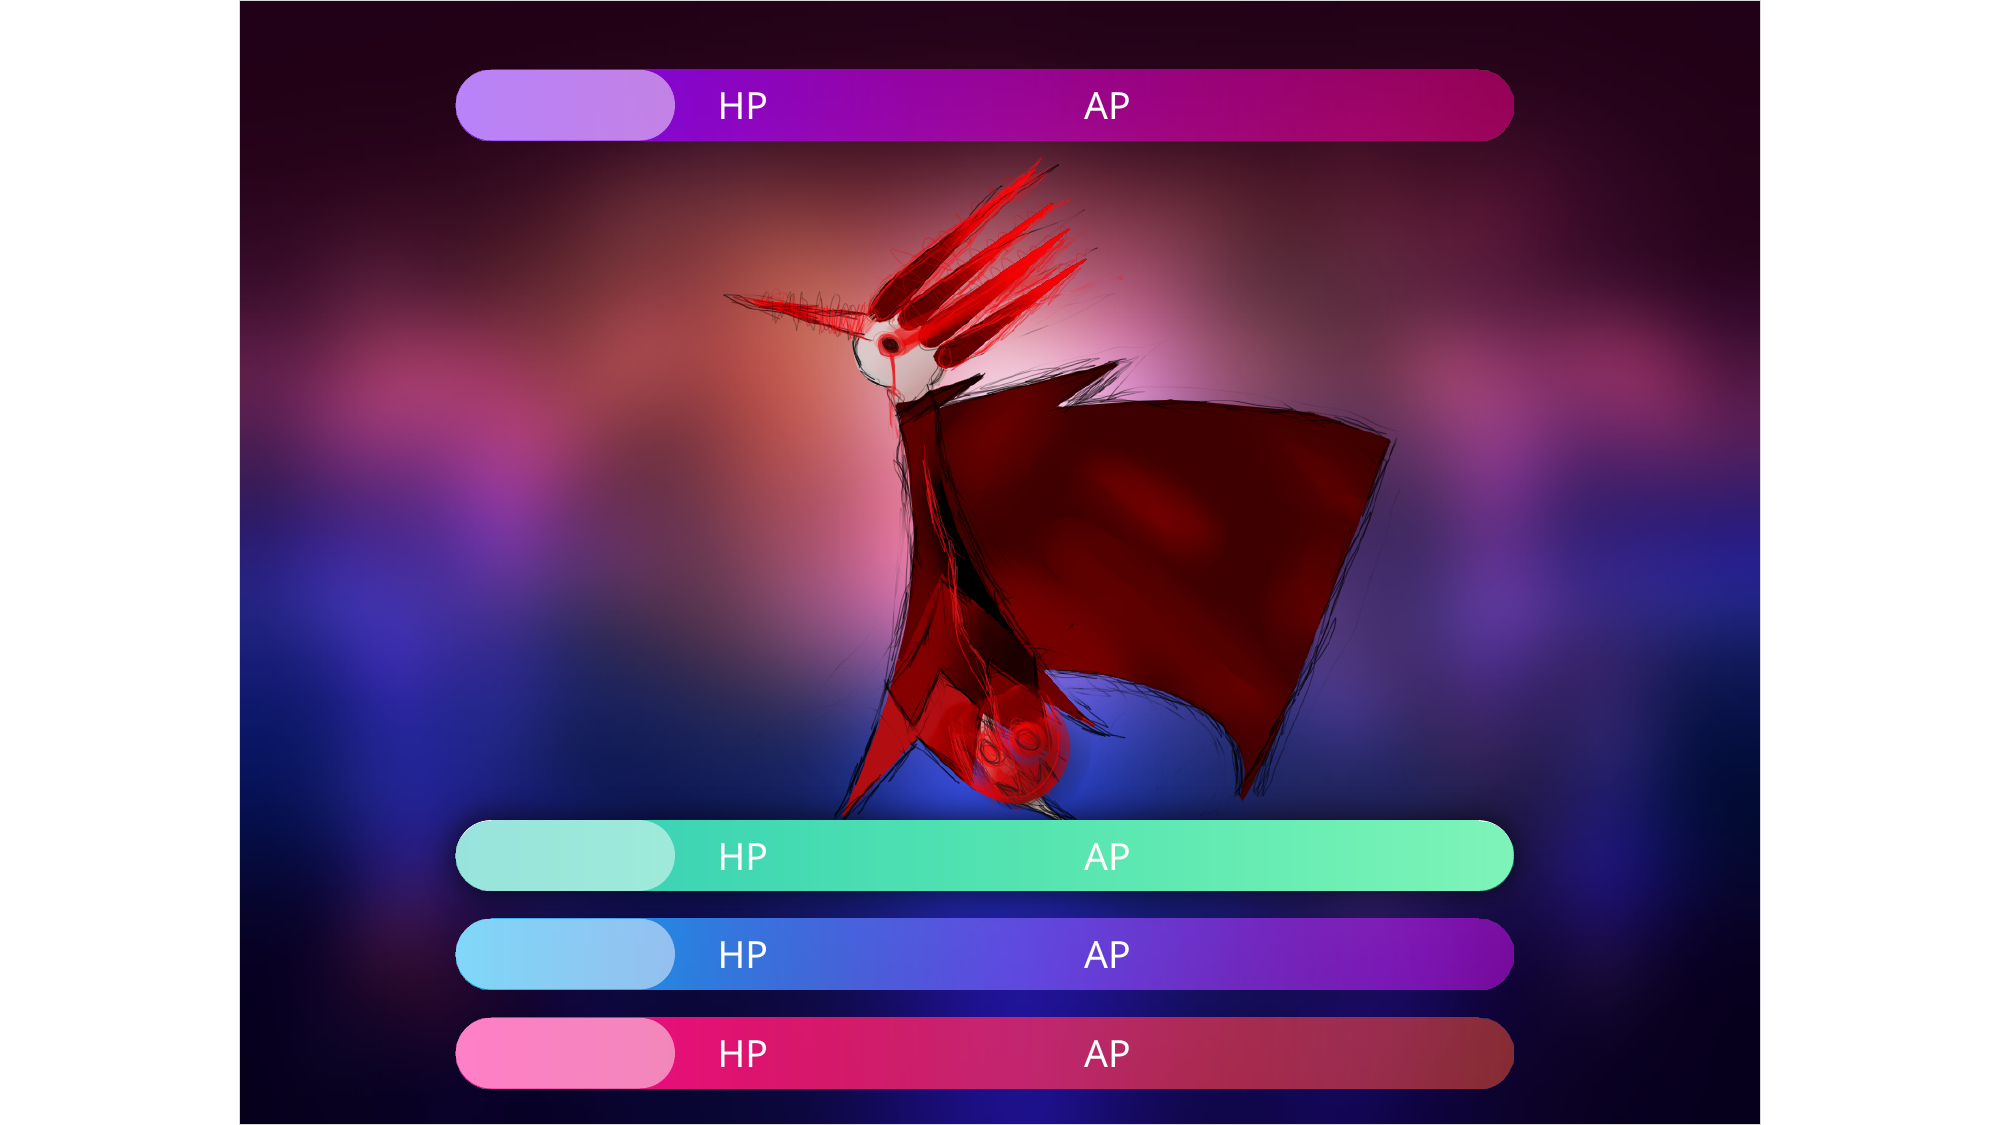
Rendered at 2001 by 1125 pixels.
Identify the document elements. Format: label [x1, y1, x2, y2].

text_box [455, 918, 1514, 990]
picture [239, 0, 1761, 1125]
text_box [455, 1017, 1514, 1089]
text_box [455, 820, 1514, 891]
text_box [455, 69, 1514, 141]
